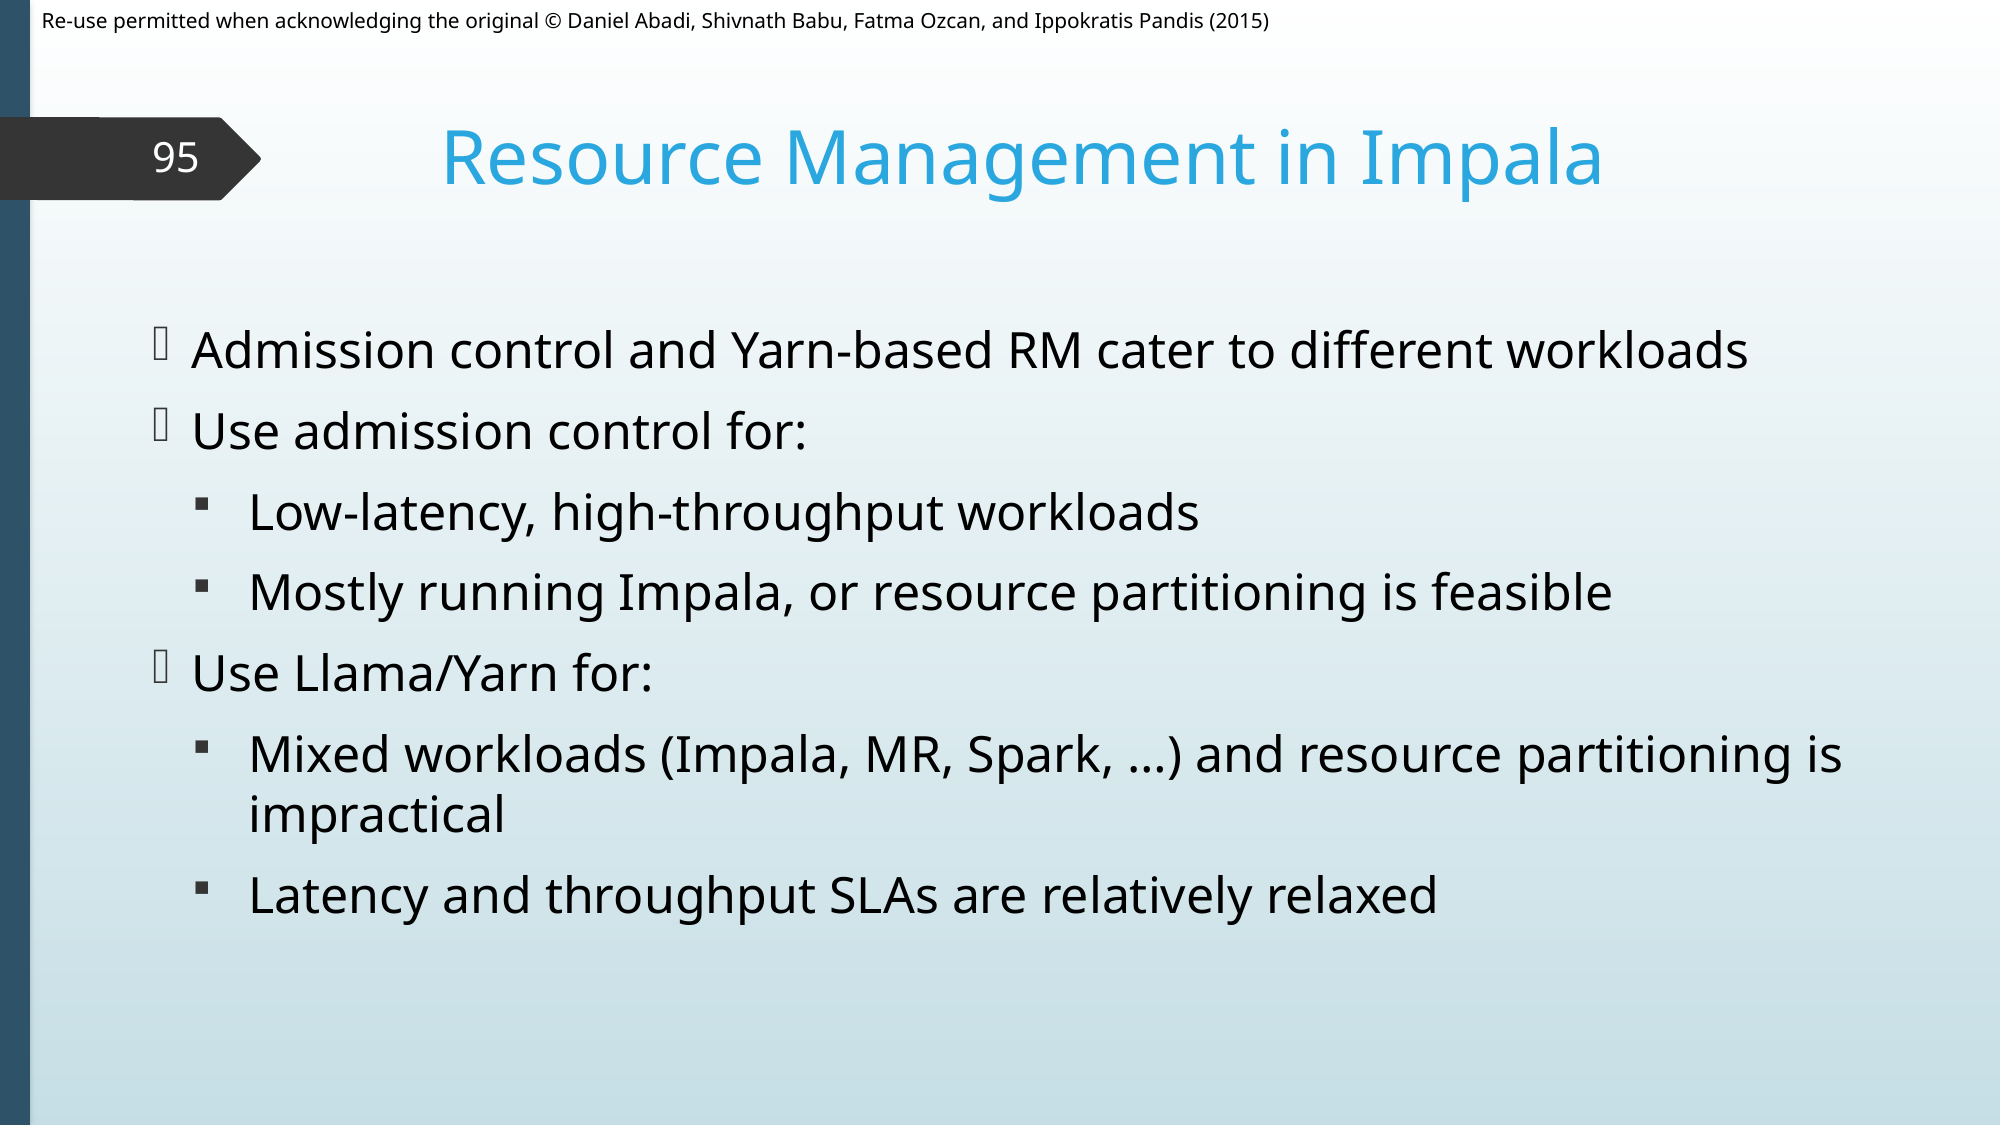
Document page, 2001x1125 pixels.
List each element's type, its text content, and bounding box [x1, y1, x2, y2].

slide_number 95 [87, 129, 216, 189]
title Resource Management in Impala [425, 102, 1888, 313]
list Admission control and Yarn-based RM cater to different workloads Use admission control for: Low-latency, high-throughput workloads Mostly running Impala, or resource partitioning is feasible Use Llama/Yarn for: Mixed workloads (Impala, MR, Spark, …) and resource partitioning is impractical Latency and throughput SLAs are relatively relaxed [152, 318, 1921, 1075]
